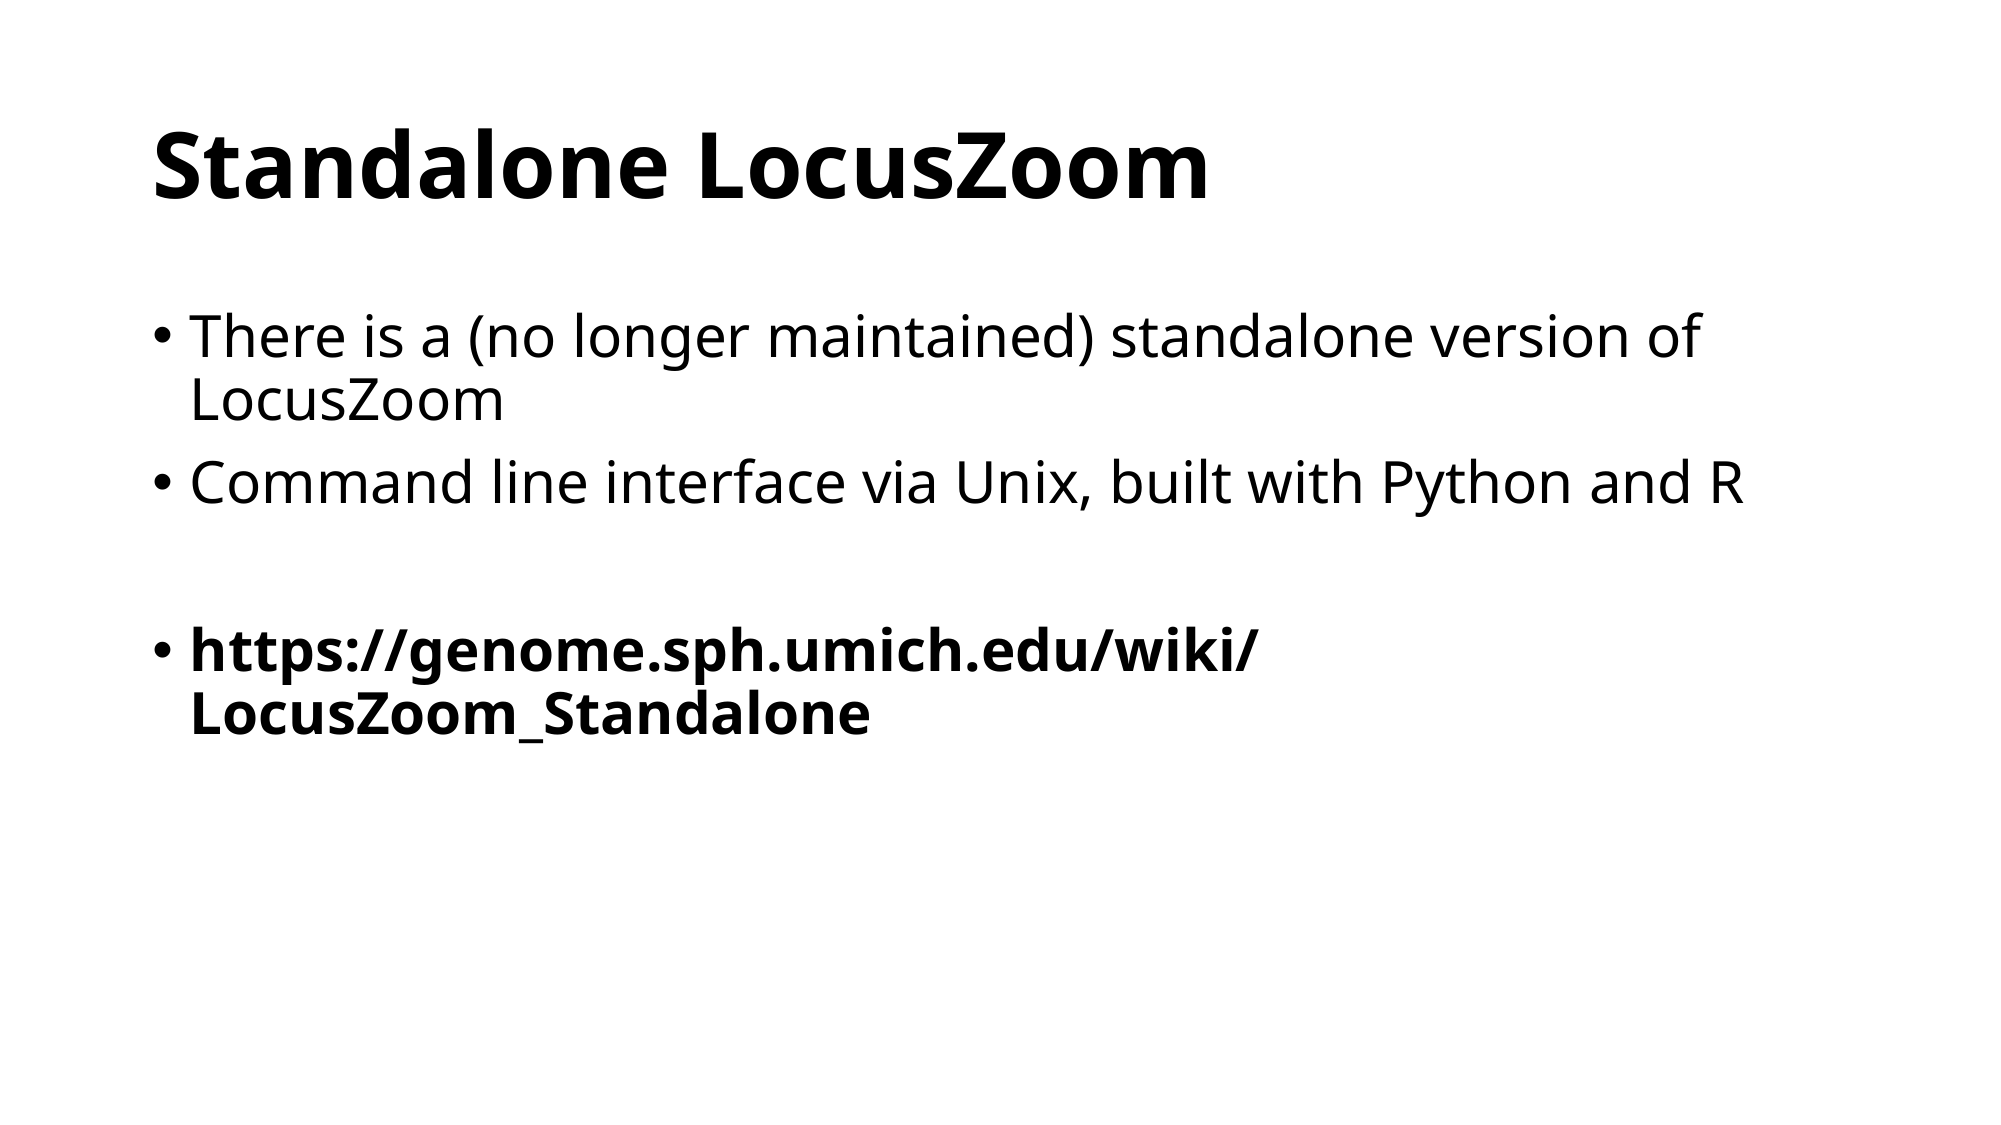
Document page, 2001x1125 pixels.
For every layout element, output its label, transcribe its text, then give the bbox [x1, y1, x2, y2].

title Standalone LocusZoom [137, 59, 1863, 278]
list There is a (no longer maintained) standalone version of LocusZoom Command line interface via Unix, built with Python and R https://genome.sph.umich.edu/wiki/LocusZoom_Standalone [137, 299, 1863, 1014]
